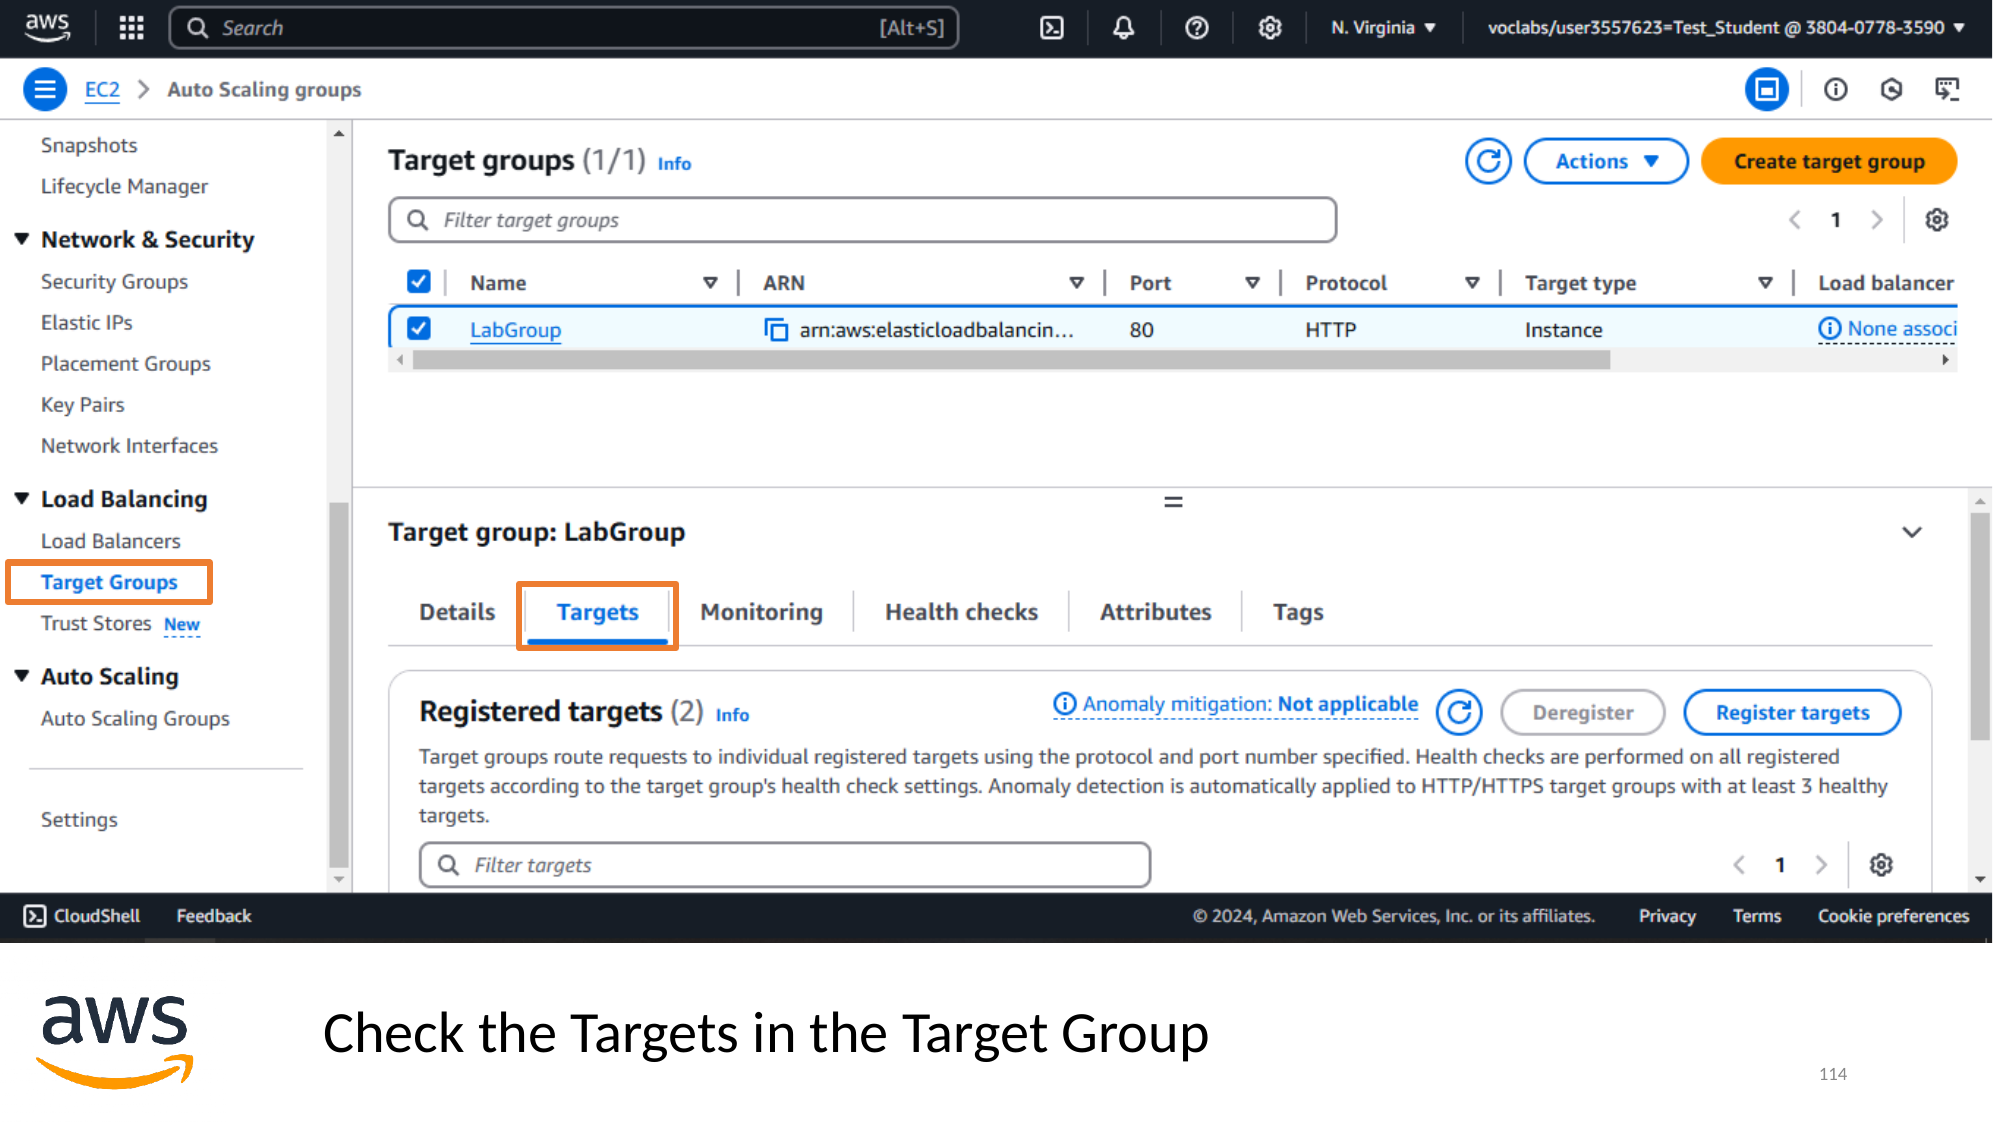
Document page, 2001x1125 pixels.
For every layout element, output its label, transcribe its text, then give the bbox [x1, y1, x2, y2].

slide_number ‹#› [1690, 1042, 1863, 1103]
picture [0, 0, 1993, 943]
picture [0, 956, 227, 1125]
text_box Check the Targets in the Target Group [308, 954, 1690, 1125]
